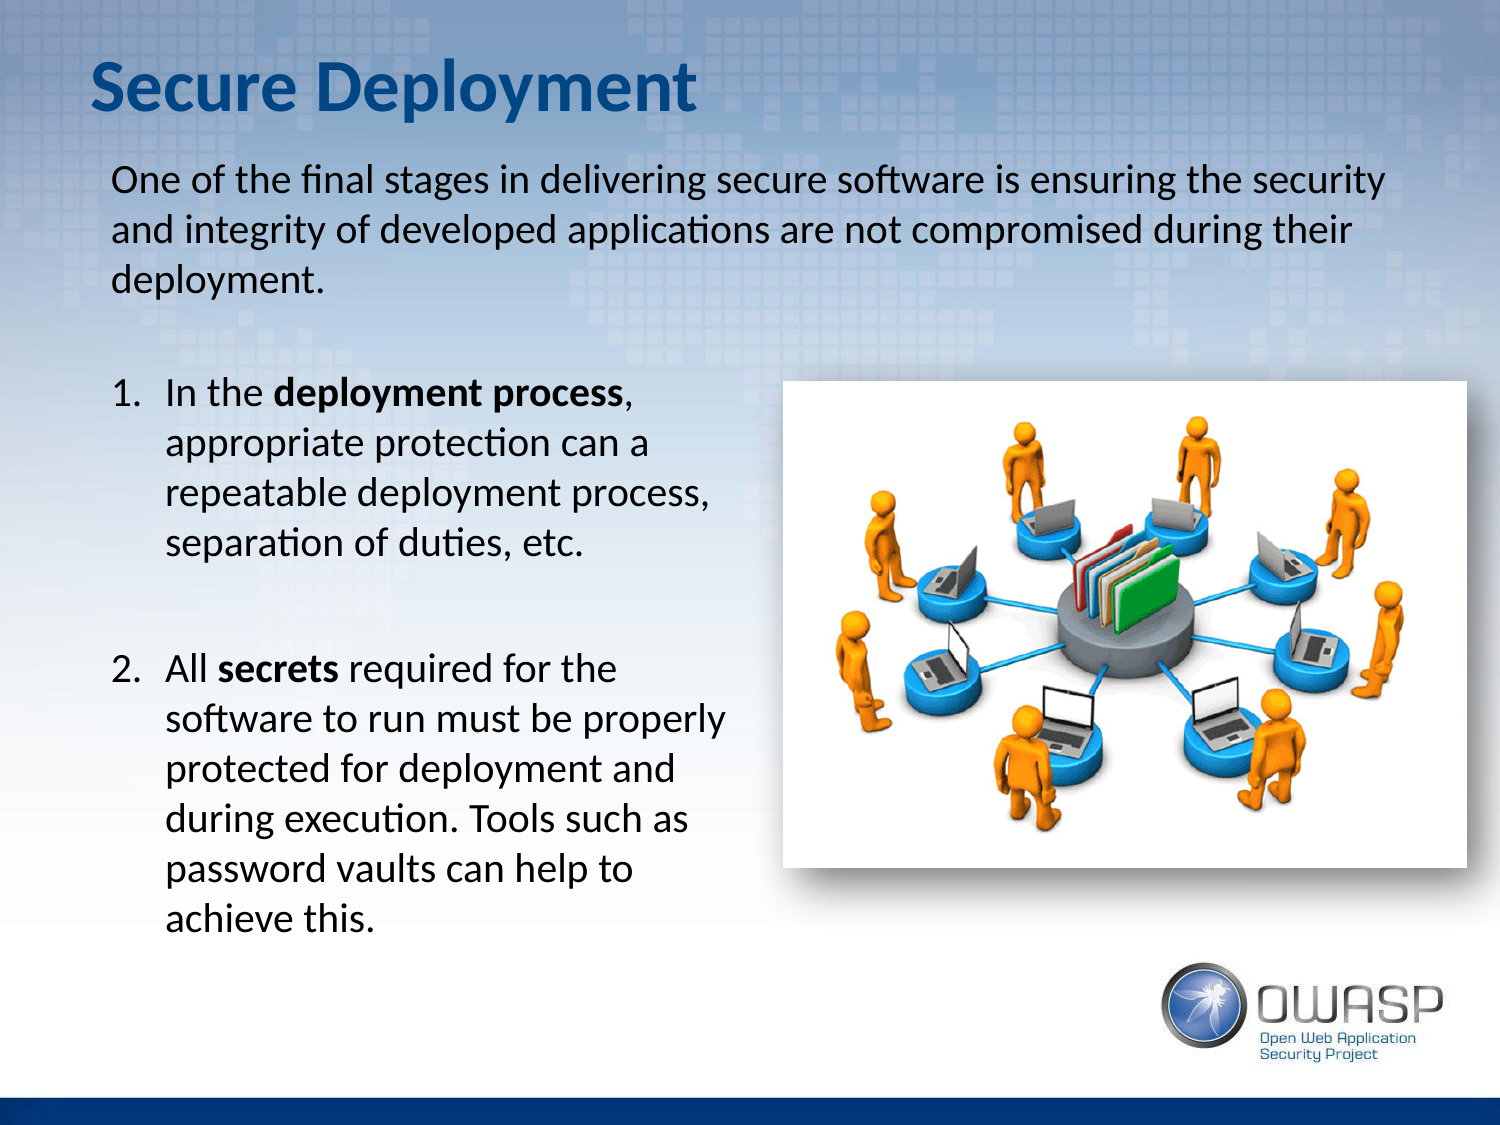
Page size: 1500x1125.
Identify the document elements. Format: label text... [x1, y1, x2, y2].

list One of the final stages in delivering secure software is ensuring the security and integrity of developed applications are not compromised during their deployment. [75, 136, 1425, 378]
picture [0, 0, 1500, 1125]
list One of the final stages in delivering secure software is ensuring the security and integrity of developed applications are not compromised during their deployment. [784, 904, 1425, 1028]
text_box In the deployment process, appropriate protection can a repeatable deployment process, separation of duties, etc. All secrets required for the software to run must be properly protected for deployment and during execution. Tools such as password vaults can help to achieve this. [75, 349, 784, 1125]
title Secure Deployment [75, 45, 1425, 119]
